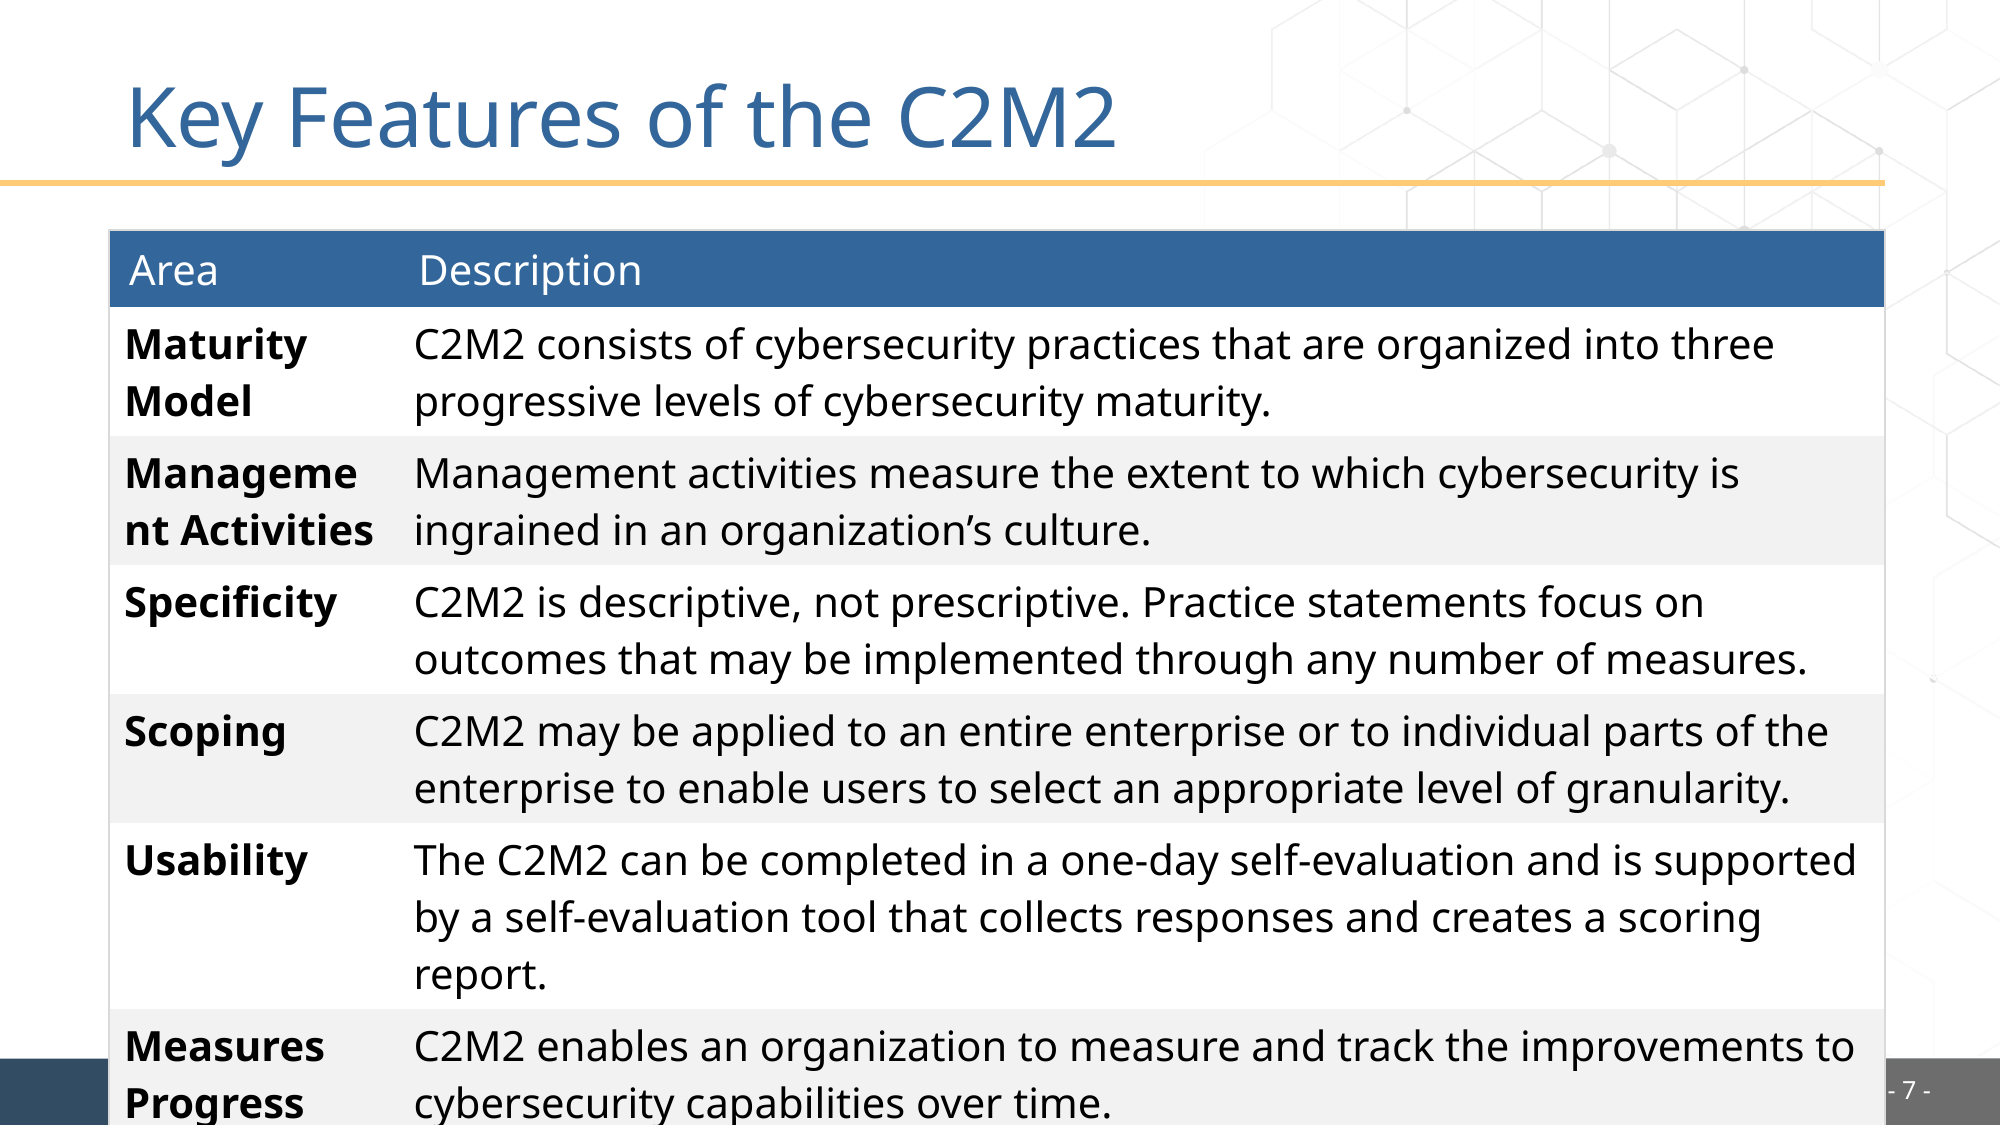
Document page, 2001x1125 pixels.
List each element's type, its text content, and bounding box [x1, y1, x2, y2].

table_cell Scoping [110, 694, 398, 823]
table_cell C2M2 enables an organization to measure and track the improvements to cybersecurity capabilities over time. [398, 1009, 1884, 1125]
title Key Features of the C2M2 [110, 65, 1886, 176]
table_cell C2M2 is descriptive, not prescriptive. Practice statements focus on outcomes that may be implemented through any number of measures. [398, 565, 1884, 694]
table_cell Management activities measure the extent to which cybersecurity is ingrained in an organization’s culture. [398, 436, 1884, 565]
table_cell Maturity Model [110, 307, 398, 436]
table_cell Usability [110, 823, 398, 1009]
table_cell The C2M2 can be completed in a one-day self-evaluation and is supported by a self-evaluation tool that collects responses and creates a scoring report. [398, 823, 1884, 1009]
table_cell C2M2 consists of cybersecurity practices that are organized into three progressive levels of cybersecurity maturity. [398, 307, 1884, 436]
table_header Description [398, 231, 1884, 307]
table_header Area [110, 231, 398, 307]
table_cell Measures Progress [110, 1009, 398, 1125]
table_cell C2M2 may be applied to an entire enterprise or to individual parts of the enterprise to enable users to select an appropriate level of granularity. [398, 694, 1884, 823]
slide_number - 7 - [1735, 1061, 1946, 1122]
table_cell Specificity [110, 565, 398, 694]
table_cell Management Activities [110, 436, 398, 565]
